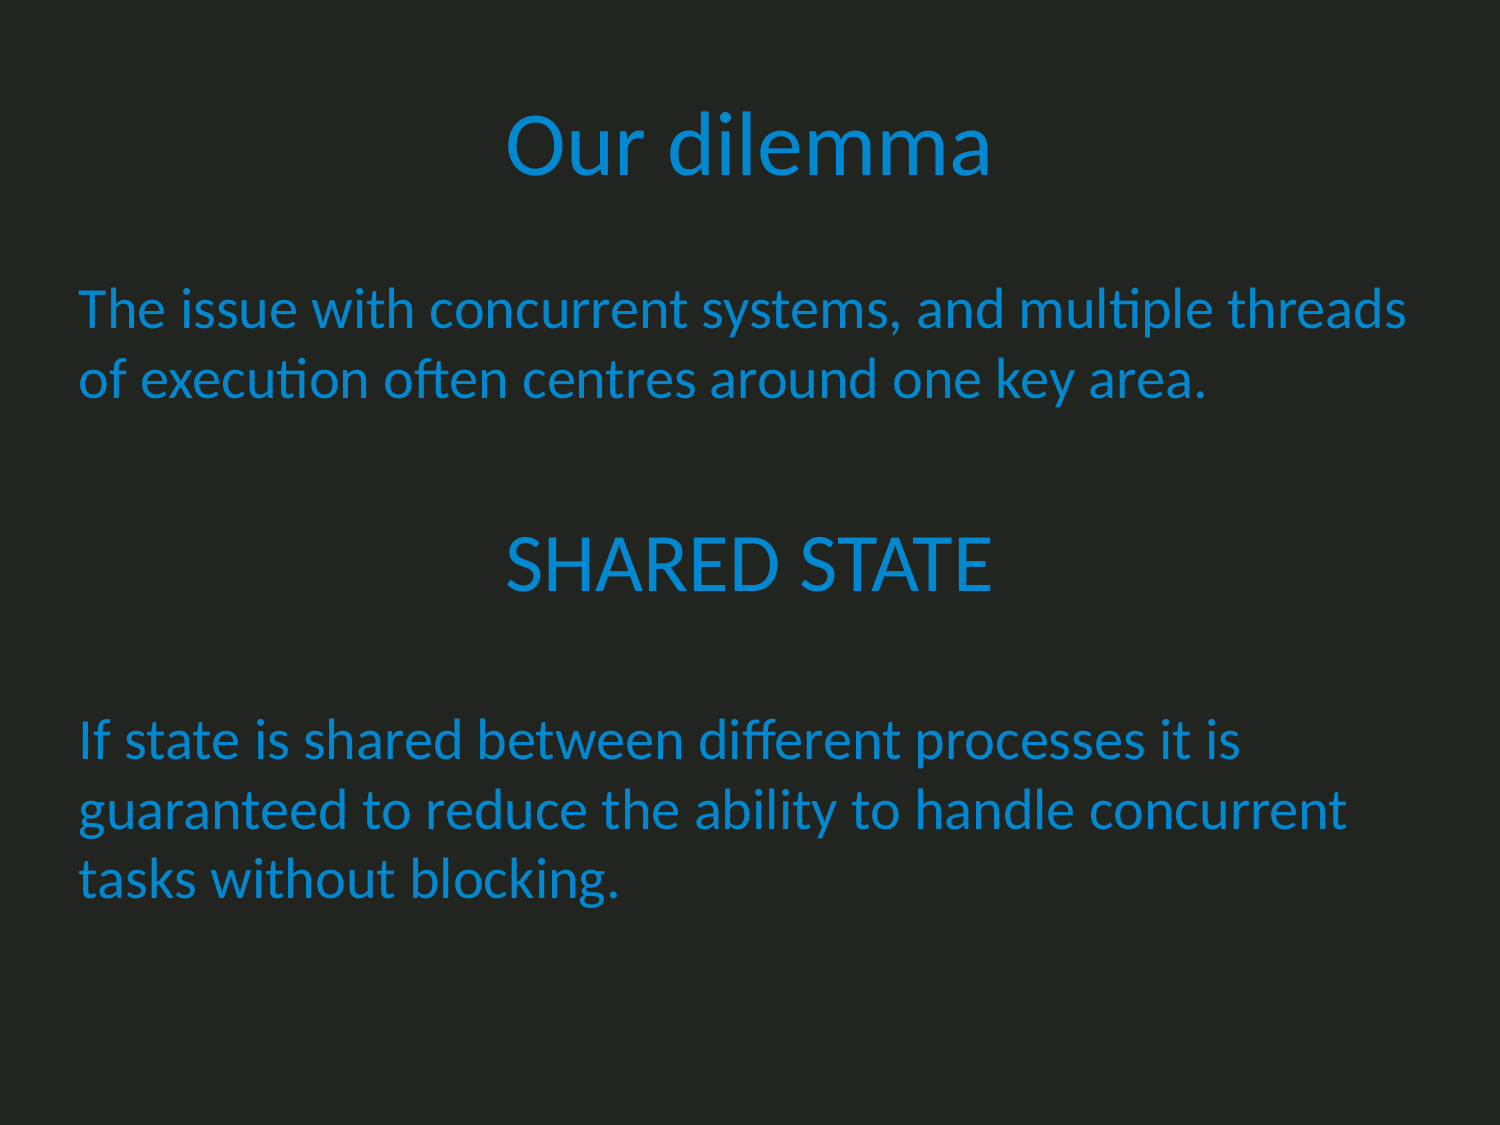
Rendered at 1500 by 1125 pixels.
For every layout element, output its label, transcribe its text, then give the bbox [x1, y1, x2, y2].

list The issue with concurrent systems, and multiple threads of execution often centres around one key area. SHARED STATE If state is shared between different processes it is guaranteed to reduce the ability to handle concurrent tasks without blocking. [64, 262, 1436, 1005]
title Our dilemma [75, 45, 1425, 233]
